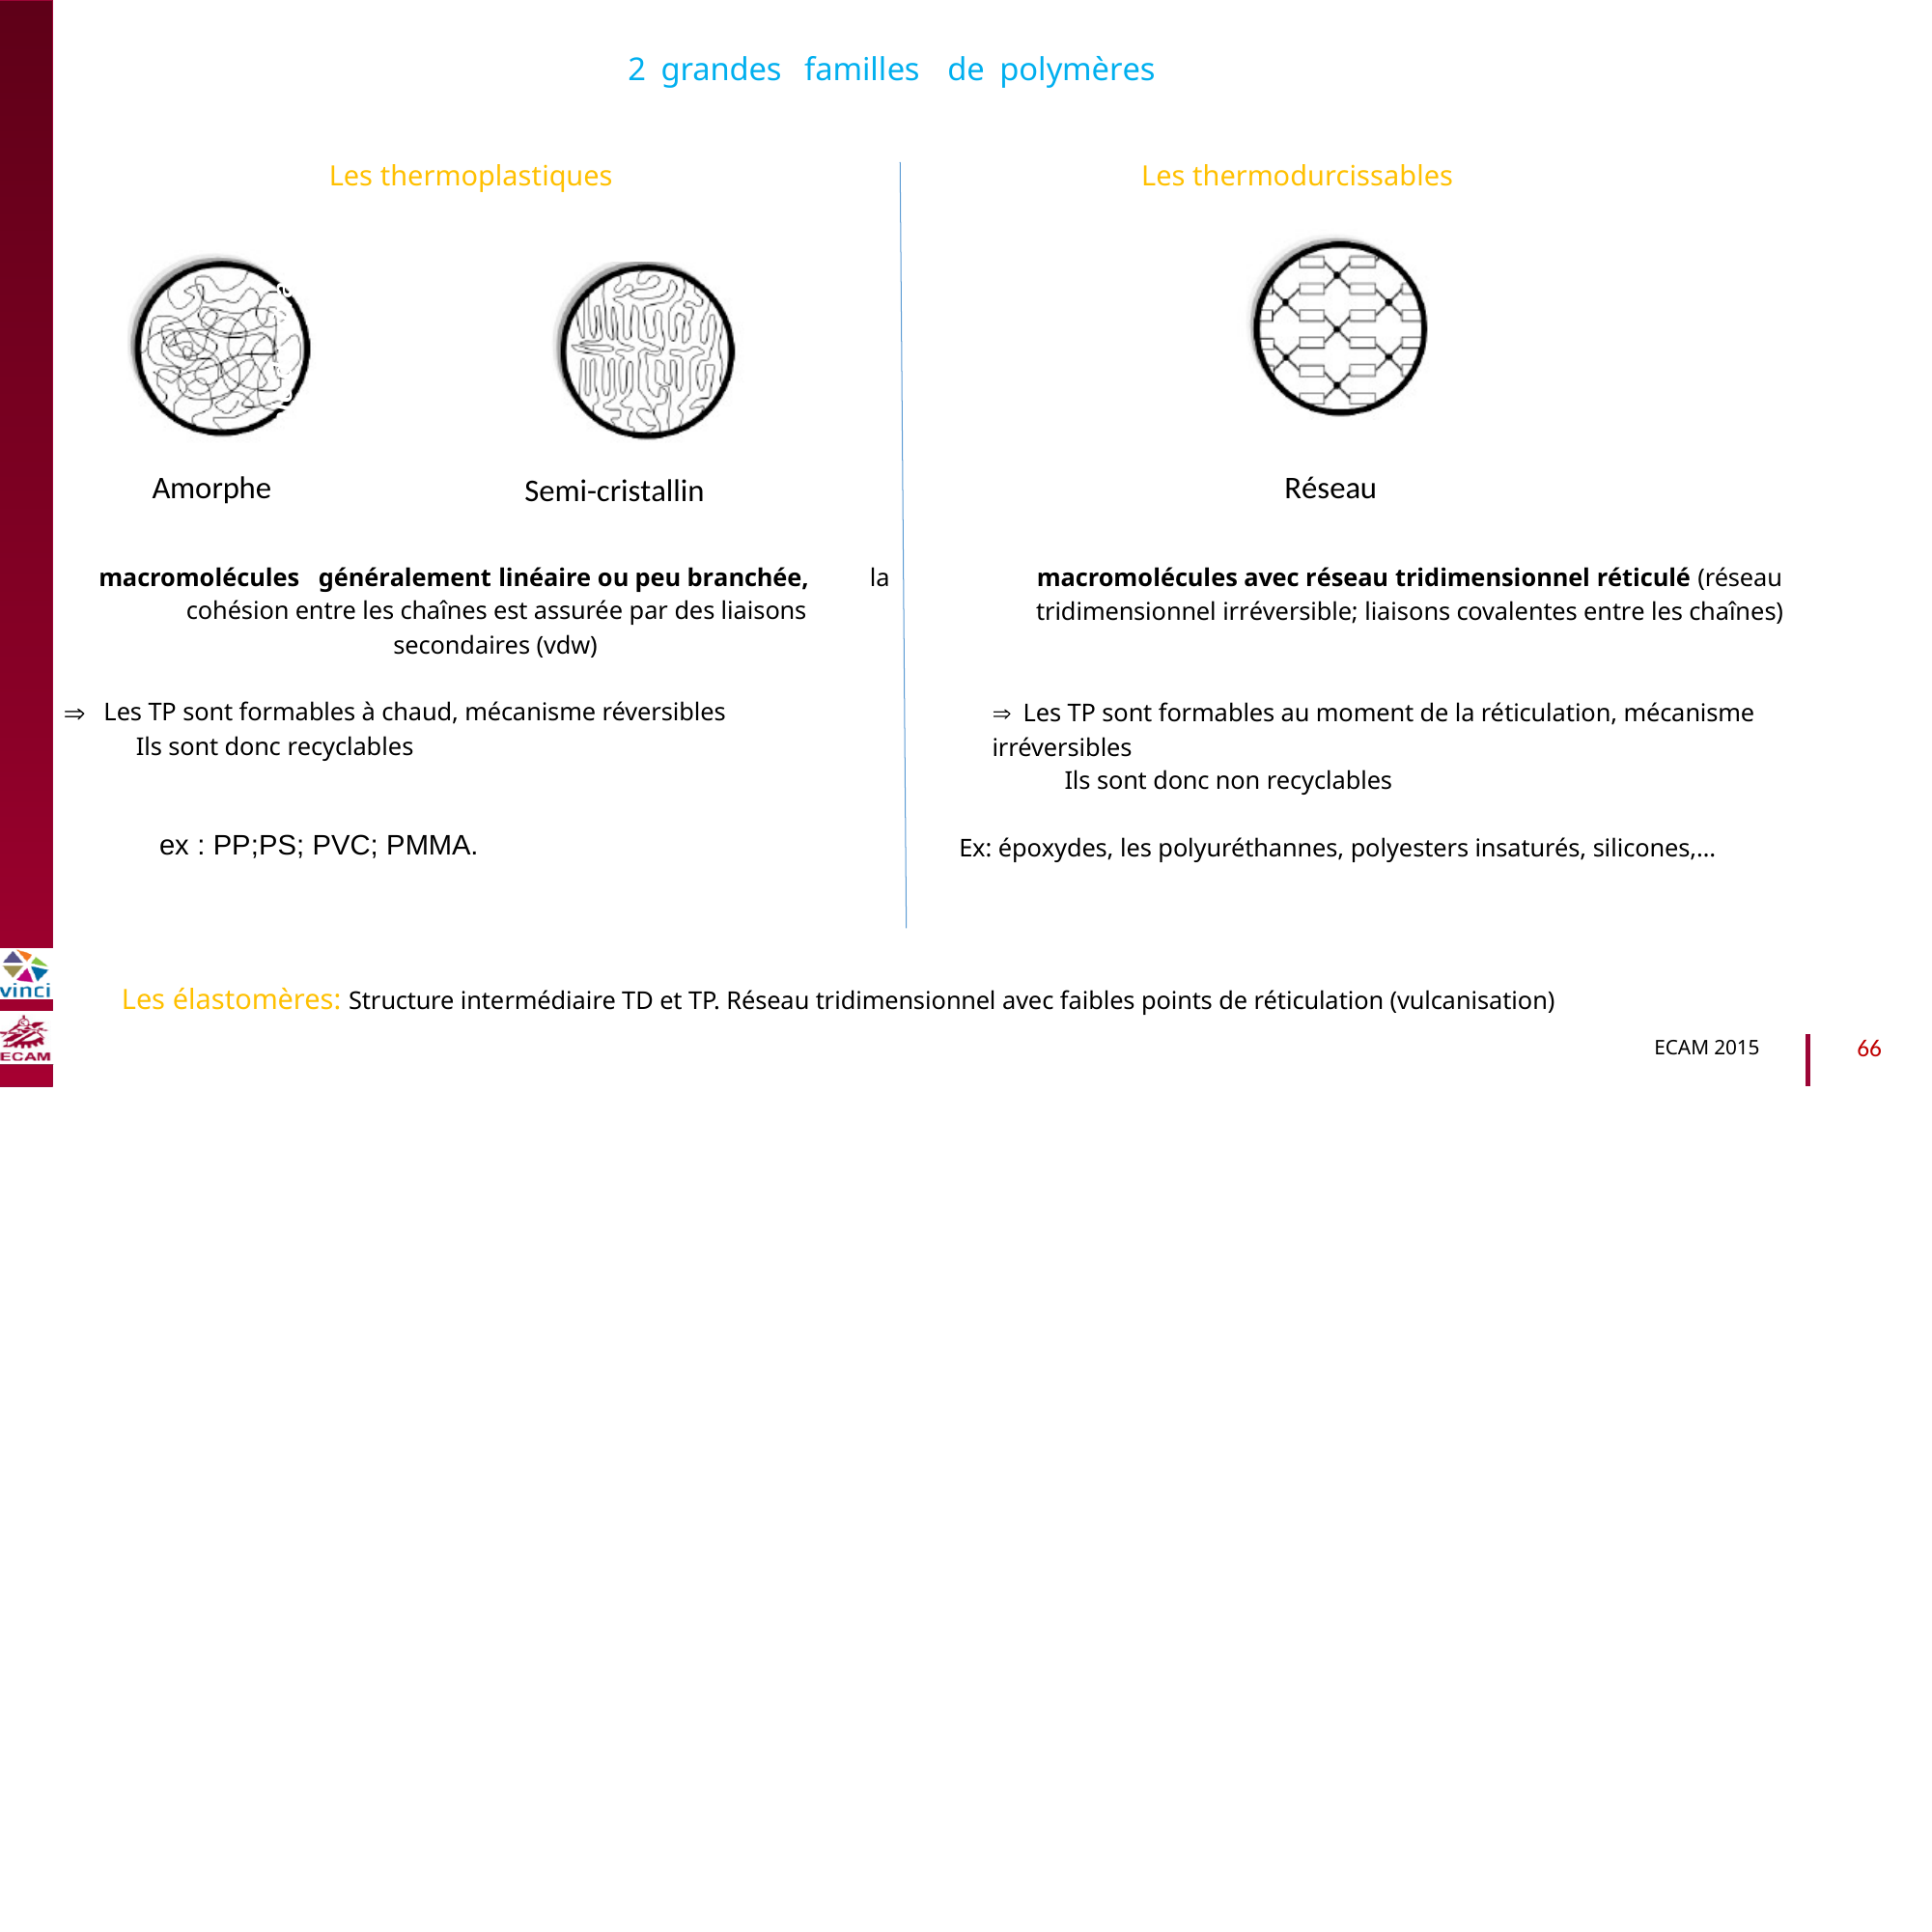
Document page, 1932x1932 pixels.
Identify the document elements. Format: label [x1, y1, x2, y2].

text_box [1282, 471, 1398, 513]
text_box [1138, 159, 1502, 197]
text_box [326, 159, 654, 197]
text_box [990, 697, 1867, 798]
text_box [136, 597, 856, 663]
text_box [802, 52, 996, 94]
text_box [101, 698, 822, 765]
text_box [1212, 228, 1450, 420]
text_box [550, 262, 747, 446]
text_box [867, 562, 899, 596]
text_box [1855, 1034, 1892, 1067]
text_box [976, 563, 1845, 630]
text_box [61, 697, 98, 730]
text_box [957, 833, 1835, 866]
text_box [119, 983, 1800, 1062]
text_box [316, 562, 863, 596]
text_box [997, 52, 1178, 94]
text_box [900, 161, 907, 929]
text_box [626, 52, 801, 94]
text_box [522, 474, 738, 516]
text_box [97, 12, 317, 596]
text_box [156, 828, 484, 862]
text_box [0, 0, 55, 1086]
